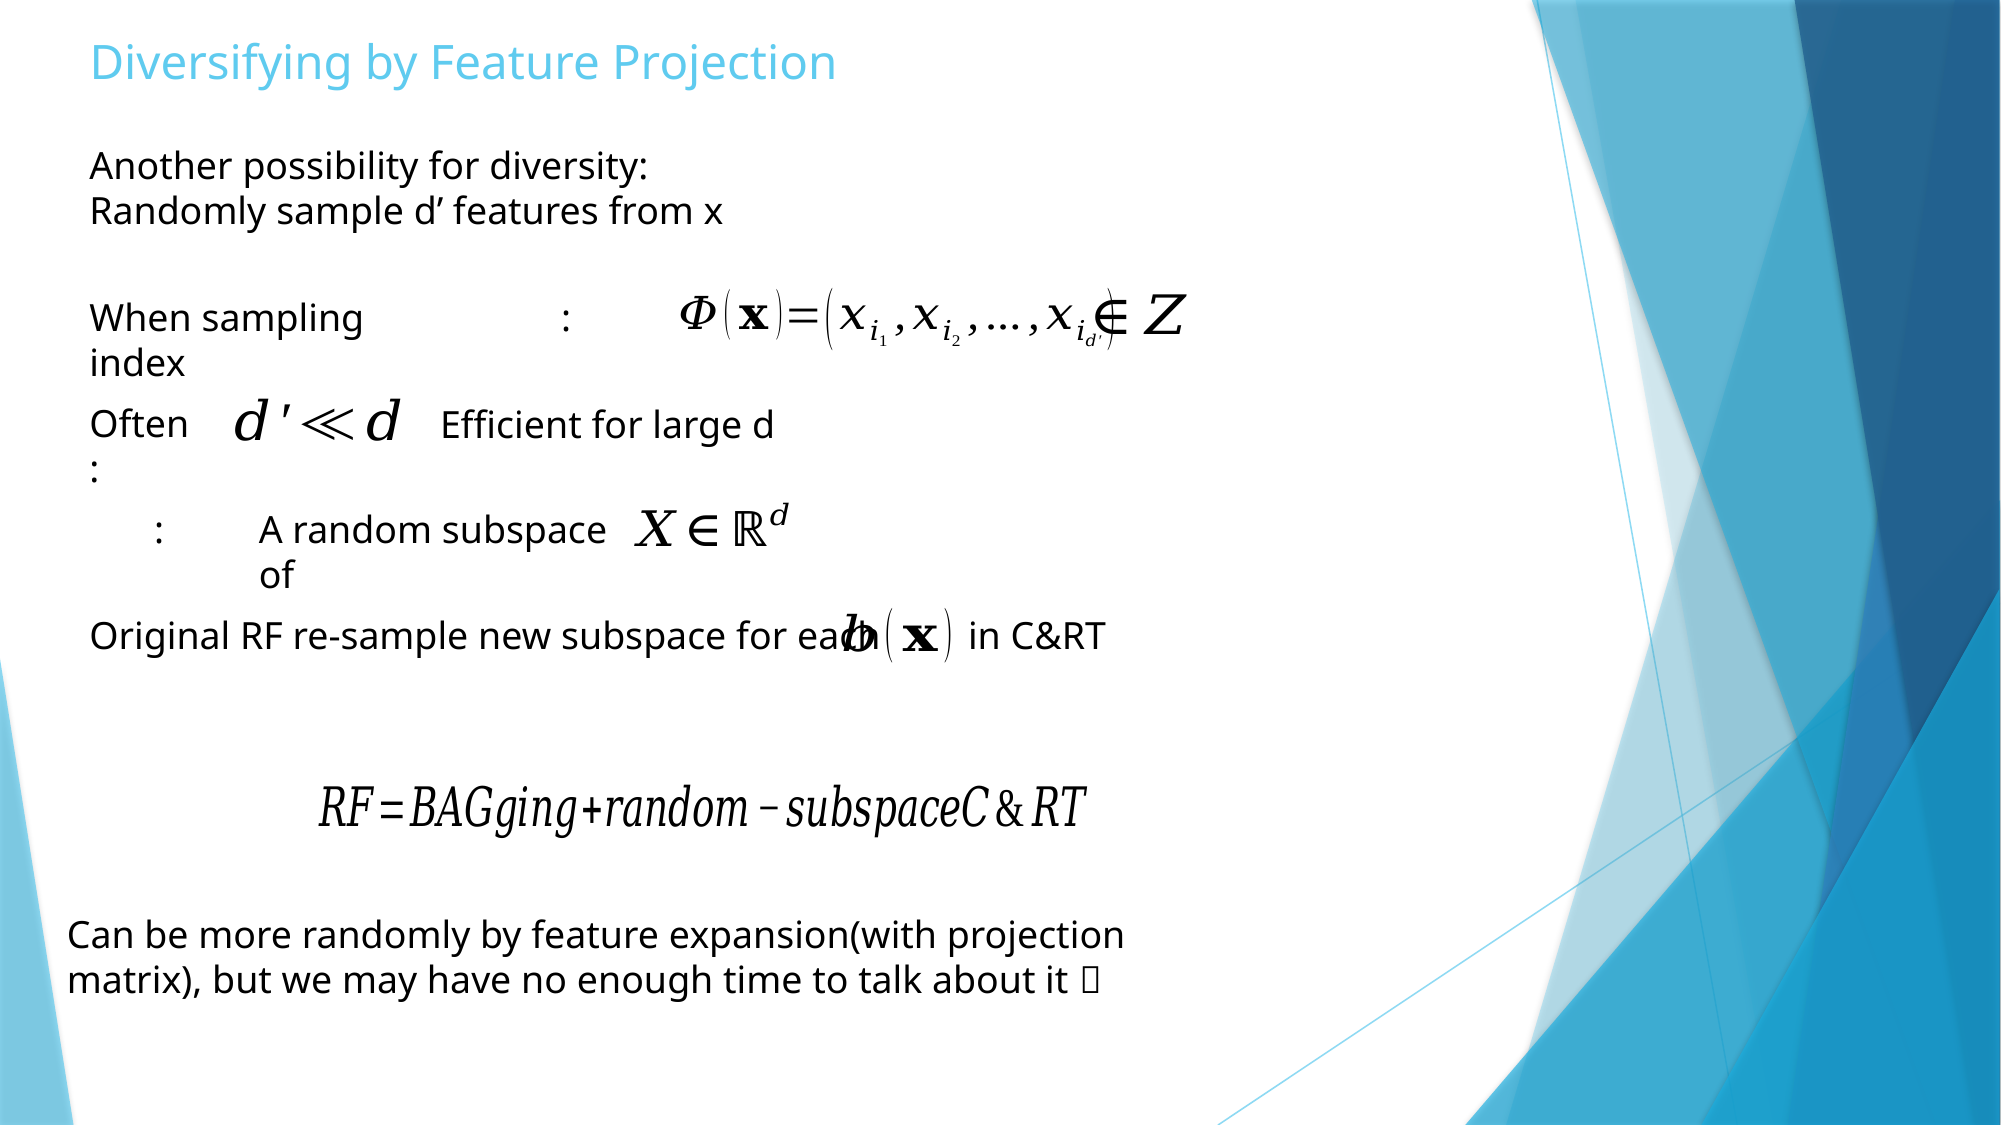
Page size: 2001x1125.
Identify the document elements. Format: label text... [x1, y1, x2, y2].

text_box Another possibility for diversity: Randomly sample d’ features from x [74, 135, 885, 240]
text_box When sampling index [74, 286, 464, 392]
text_box A random subspace of [243, 498, 650, 603]
text_box Original RF re-sample new subspace for each in C&RT [74, 604, 1173, 665]
text_box Often: [74, 392, 210, 498]
text_box Efficient for large d [425, 394, 917, 454]
text_box Can be more randomly by feature expansion(with projection matrix), but we may have no enough time to talk about it  [52, 904, 1248, 1009]
title Diversifying by Feature Projection [74, 24, 882, 111]
